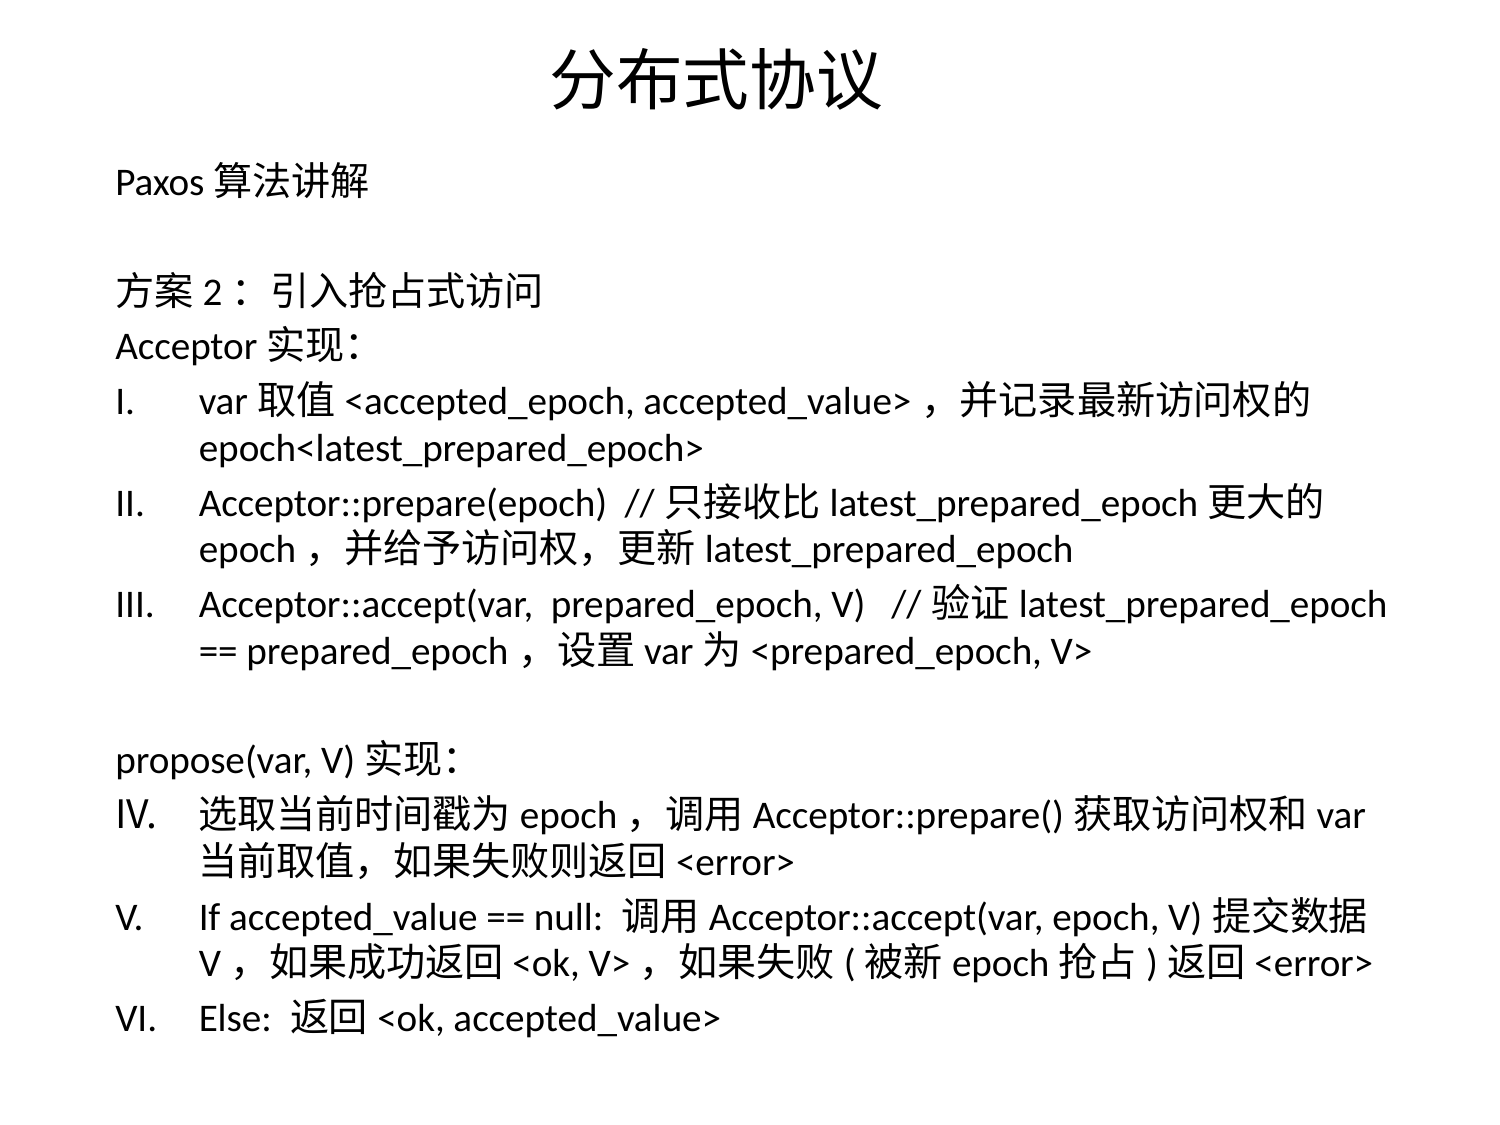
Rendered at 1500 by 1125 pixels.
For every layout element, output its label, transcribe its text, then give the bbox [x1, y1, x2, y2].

title 分布式协议 [41, 0, 1392, 172]
list Paxos算法讲解 方案2：引入抢占式访问 Acceptor实现： var取值<accepted_epoch, accepted_value>，并记录最新访问权的epoch<latest_prepared_epoch> Acceptor::prepare(epoch) //只接收比latest_prepared_epoch更大的epoch，并给予访问权，更新latest_prepared_epoch Acceptor::accept(var, prepared_epoch, V) //验证latest_prepared_epoch == prepared_epoch，设置var为<prepared_epoch, V> propose(var, V)实现： 选取当前时间戳为epoch，调用Acceptor::prepare()获取访问权和var当前取值，如果失败则返回<error> If accepted_value == null: 调用Acceptor::accept(var, epoch, V)提交数据V，如果成功返回<ok, V>，如果失败(被新epoch抢占)返回<error> Else: 返回<ok, accepted_value> [100, 149, 1418, 1071]
